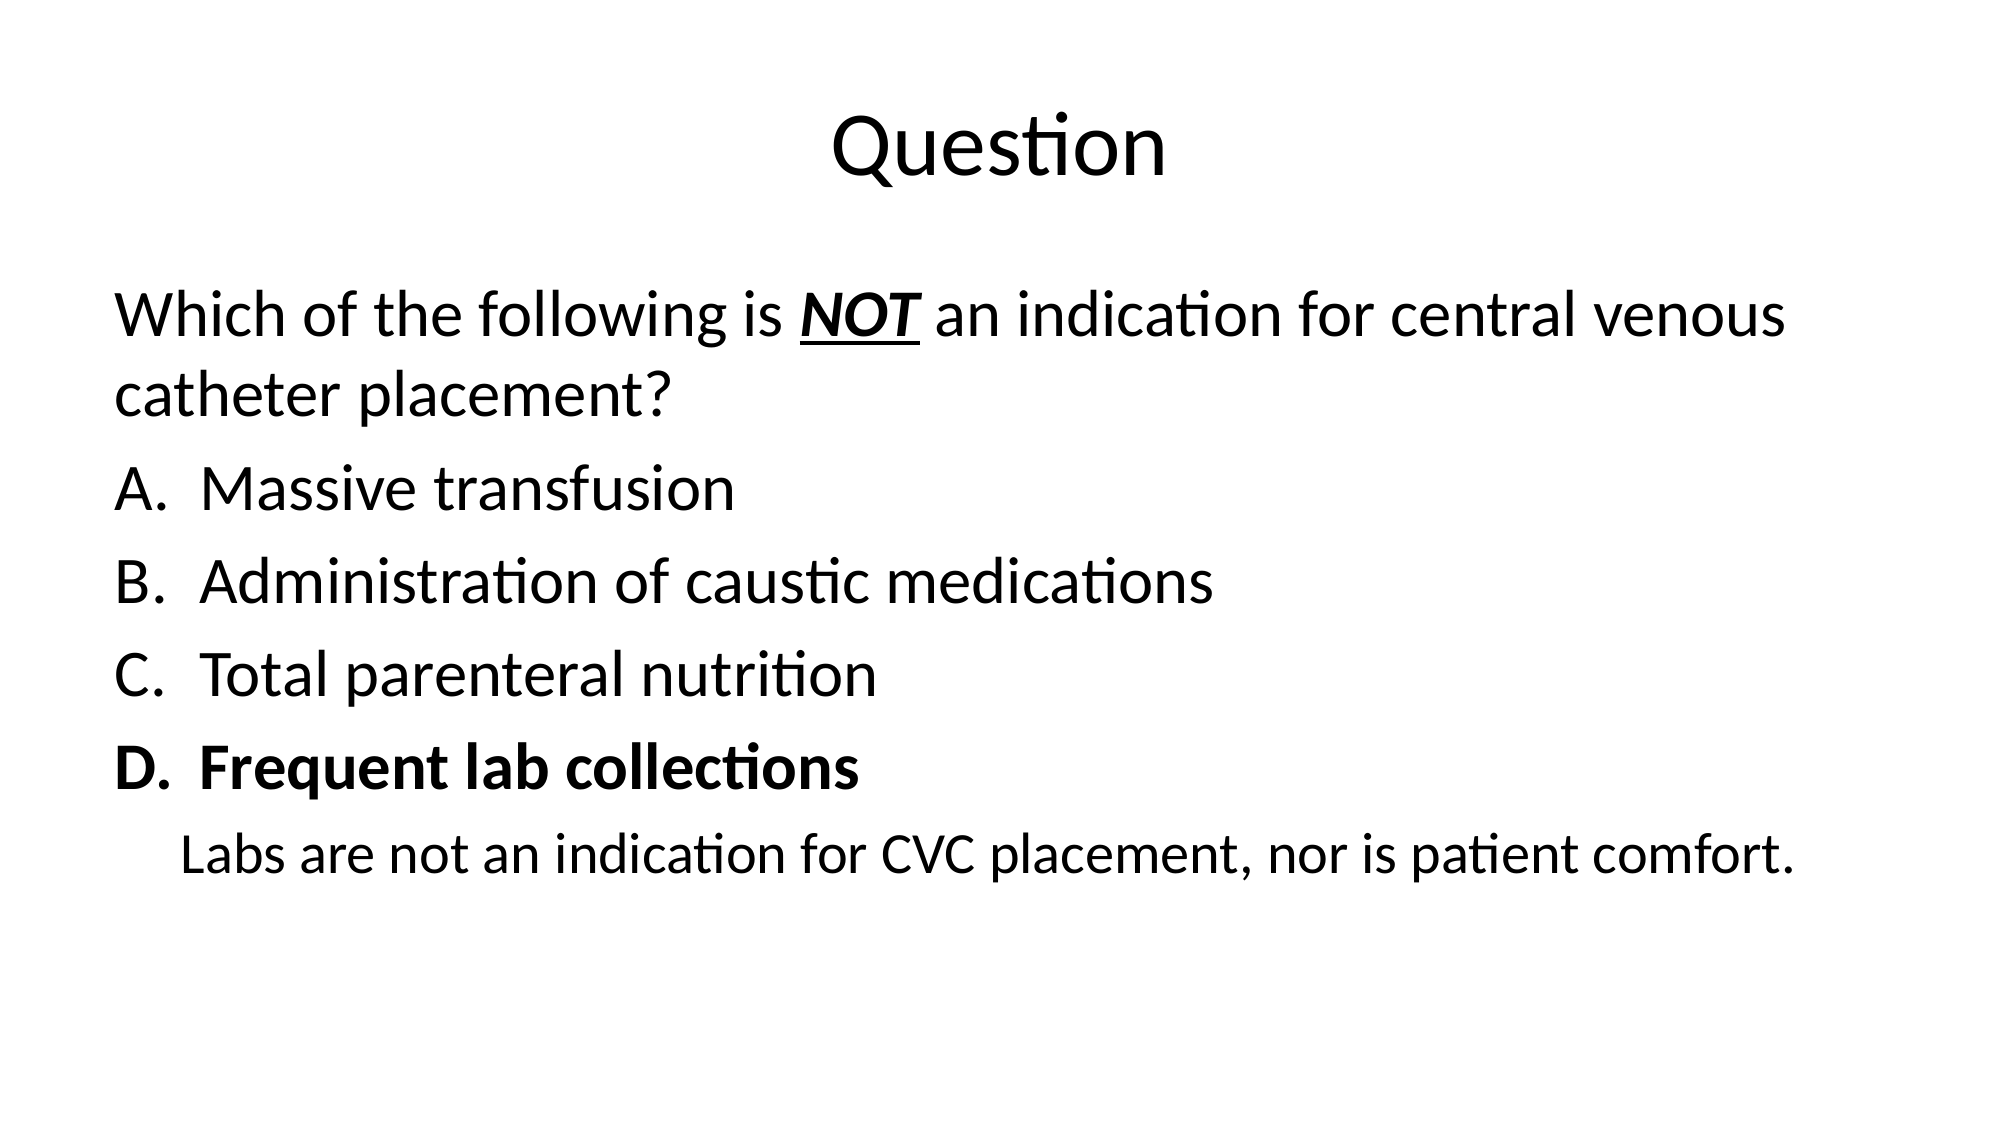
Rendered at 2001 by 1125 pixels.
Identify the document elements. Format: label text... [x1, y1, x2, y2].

list Which of the following is NOT an indication for central venous catheter placement? Massive transfusion Administration of caustic medications Total parenteral nutrition Frequent lab collections Labs are not an indication for CVC placement, nor is patient comfort. [99, 262, 1900, 1005]
title Question [99, 45, 1900, 233]
